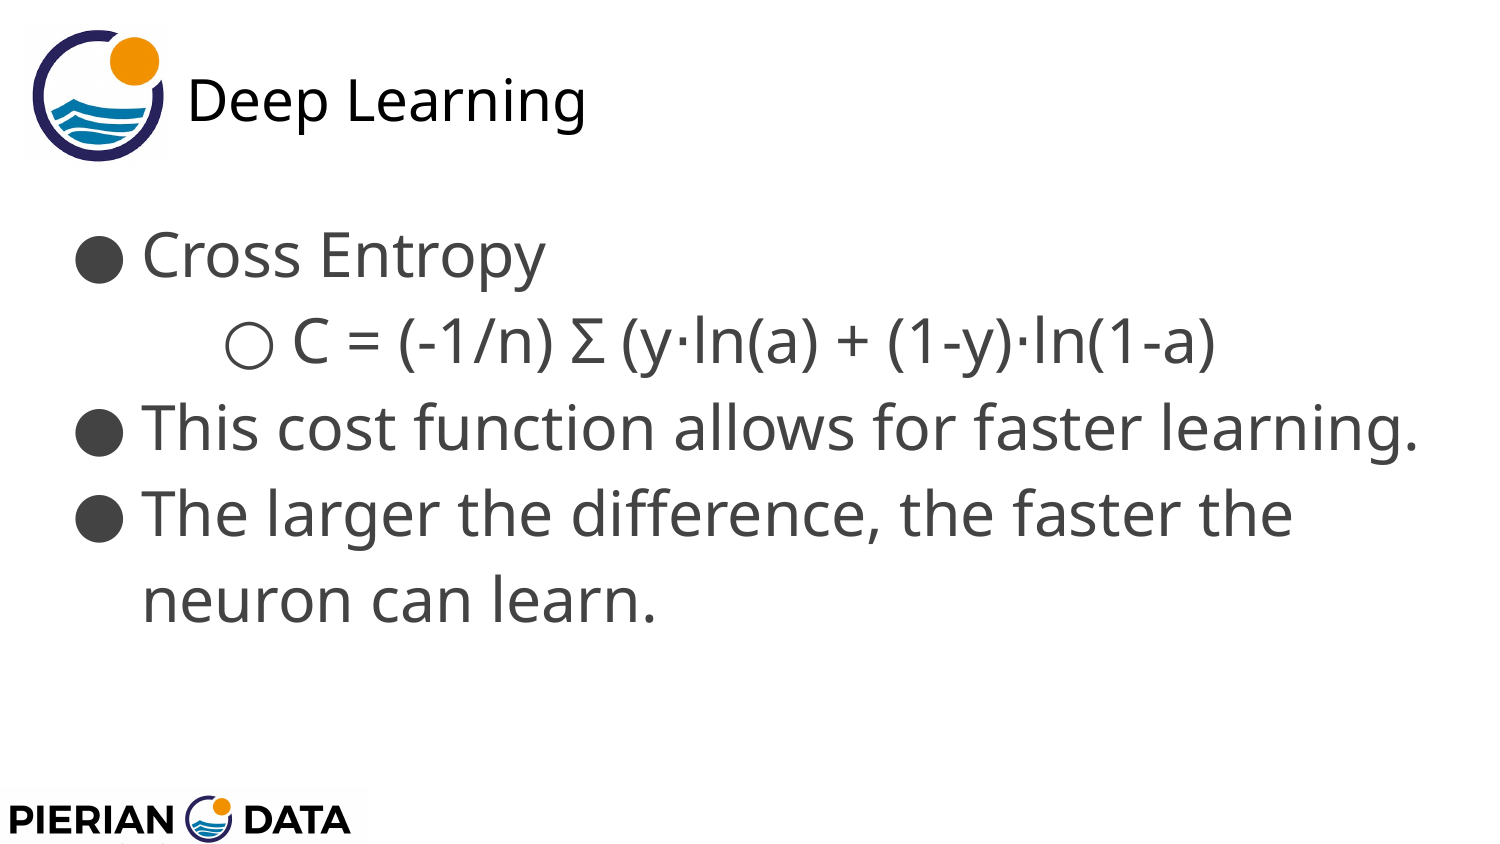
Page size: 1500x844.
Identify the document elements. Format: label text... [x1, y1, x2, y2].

title Deep Learning [176, 48, 1449, 143]
picture [24, 24, 172, 167]
picture [0, 787, 368, 844]
list Cross Entropy C = (-1/n) Σ (y⋅ln(a) + (1-y)⋅ln(1-a) This cost function allows for faster learning. The larger the difference, the faster the neuron can learn. [51, 189, 1449, 750]
